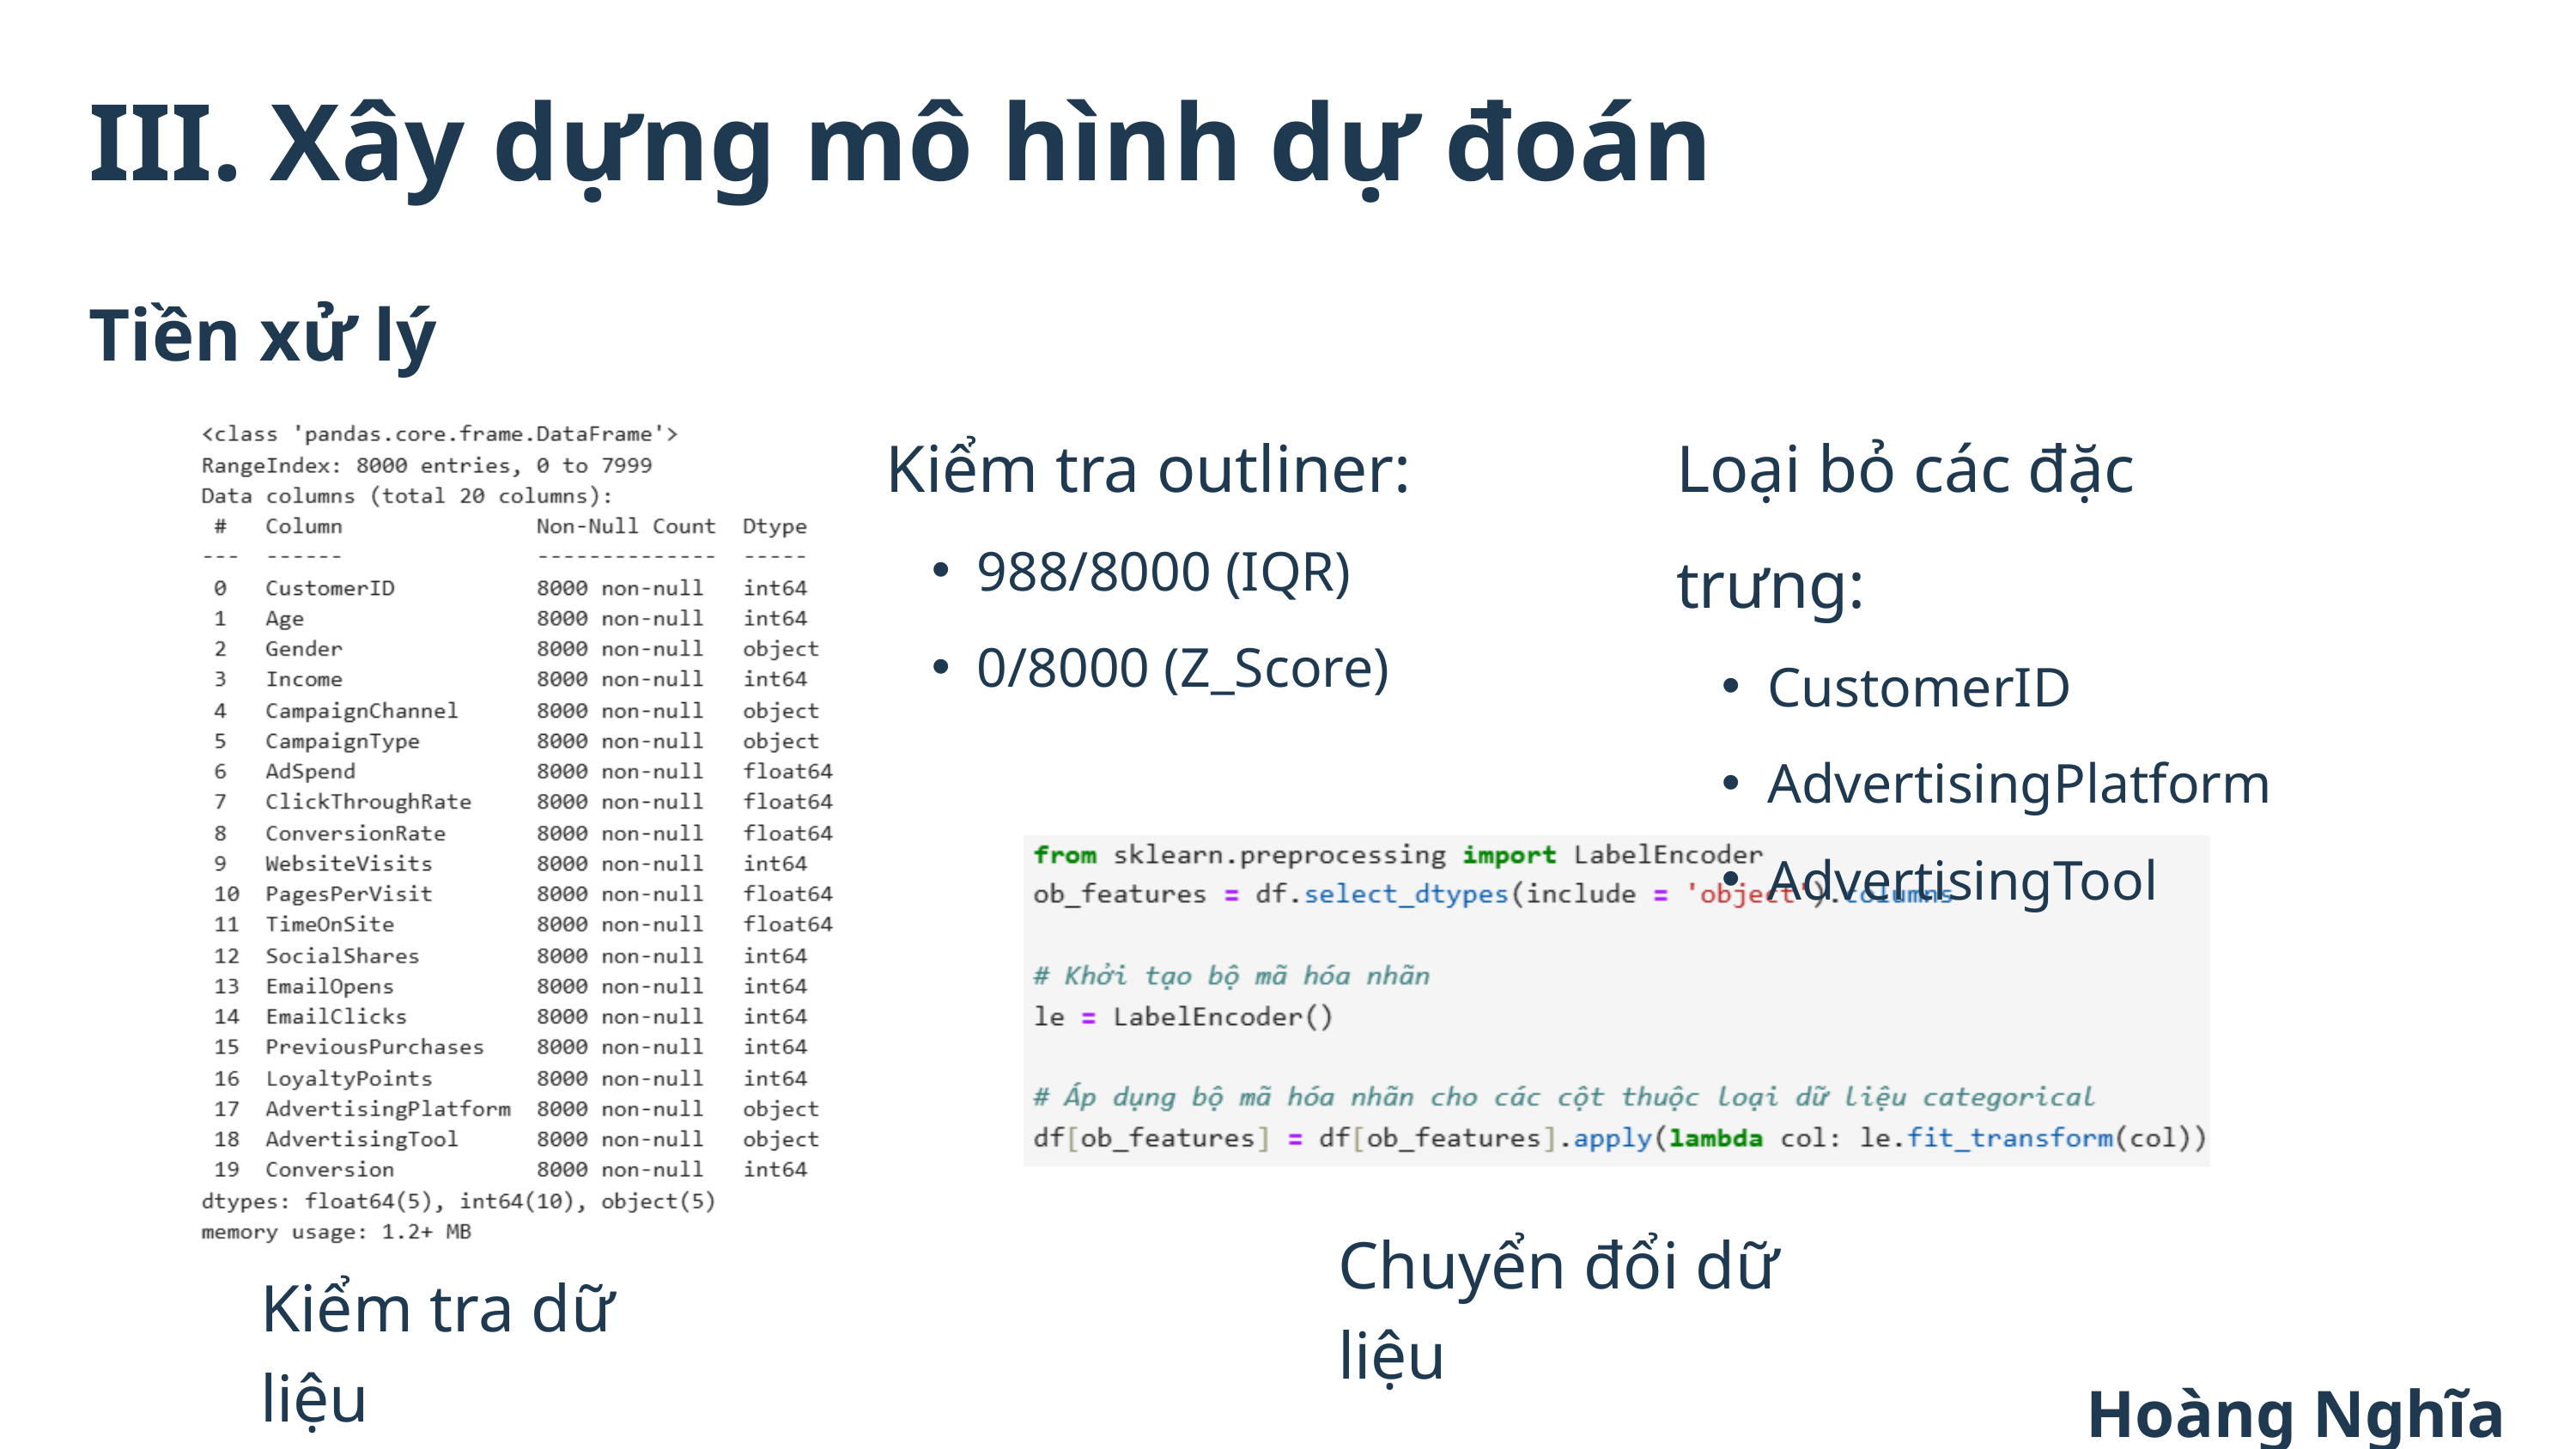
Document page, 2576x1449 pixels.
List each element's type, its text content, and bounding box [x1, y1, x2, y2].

text_box Loại bỏ các đặc trưng: CustomerID AdvertisingPlatform AdvertisingTool [1676, 389, 2305, 911]
text_box Kiểm tra outliner: 988/8000 (IQR) 0/8000 (Z_Score) [885, 389, 1515, 699]
text_box III. Xây dựng mô hình dự đoán [88, 75, 1812, 330]
text_box [1023, 835, 2210, 1167]
text_box Chuyển đổi dữ liệu [1338, 1211, 1896, 1392]
text_box Tiền xử lý [88, 275, 826, 376]
text_box Kiểm tra dữ liệu [260, 1254, 739, 1435]
text_box [195, 418, 856, 1253]
text_box Hoàng Nghĩa Đức [2017, 1361, 2576, 1449]
